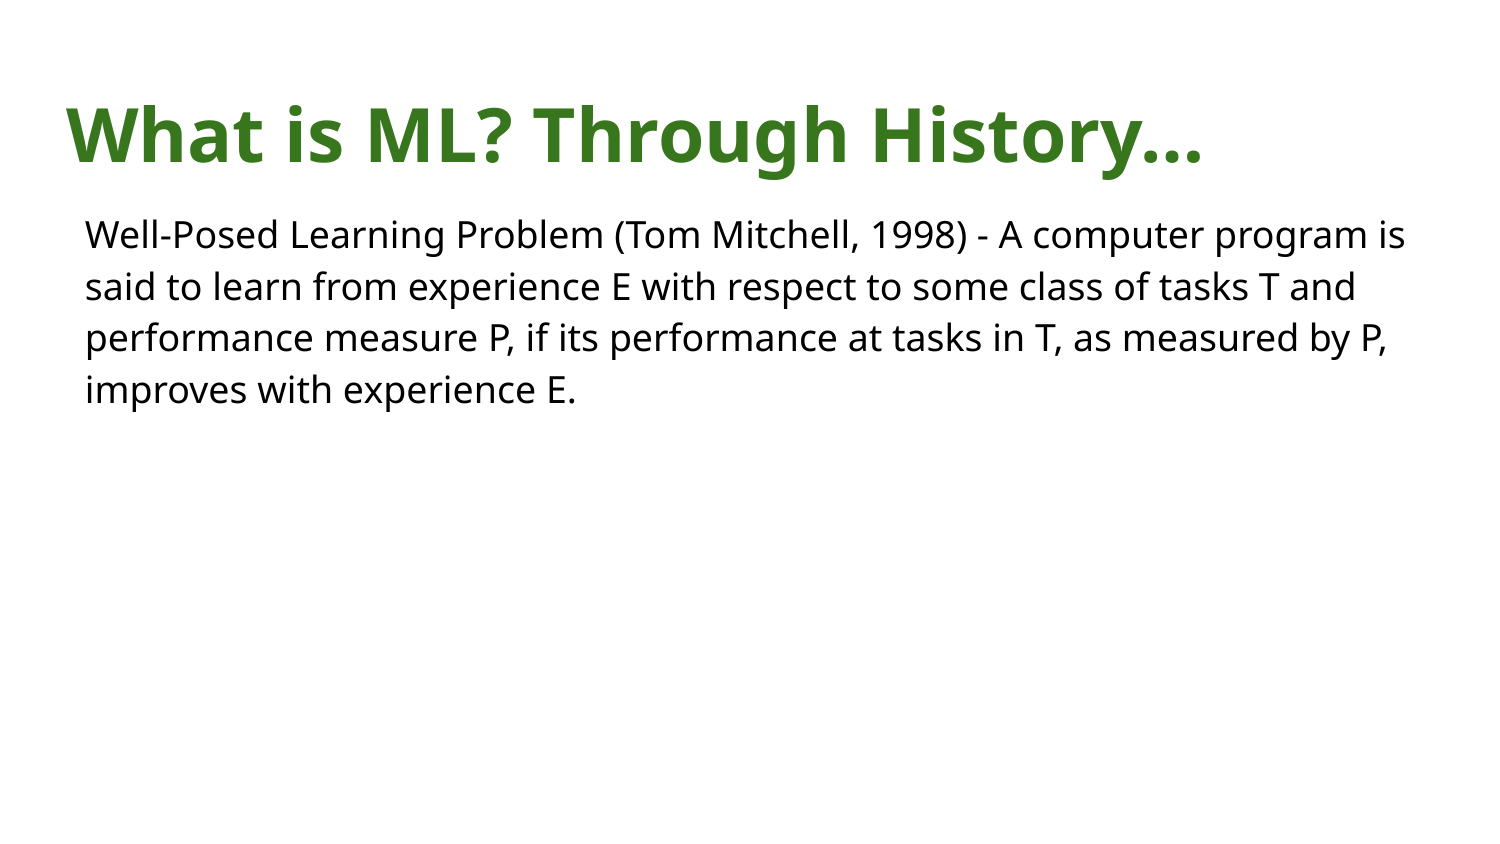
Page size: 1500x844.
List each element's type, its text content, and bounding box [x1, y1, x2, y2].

list Well-Posed Learning Problem (Tom Mitchell, 1998) - A computer program is said to learn from experience E with respect to some class of tasks T and performance measure P, if its performance at tasks in T, as measured by P, improves with experience E. [51, 189, 1449, 750]
title What is ML? Through History… [51, 72, 1449, 167]
